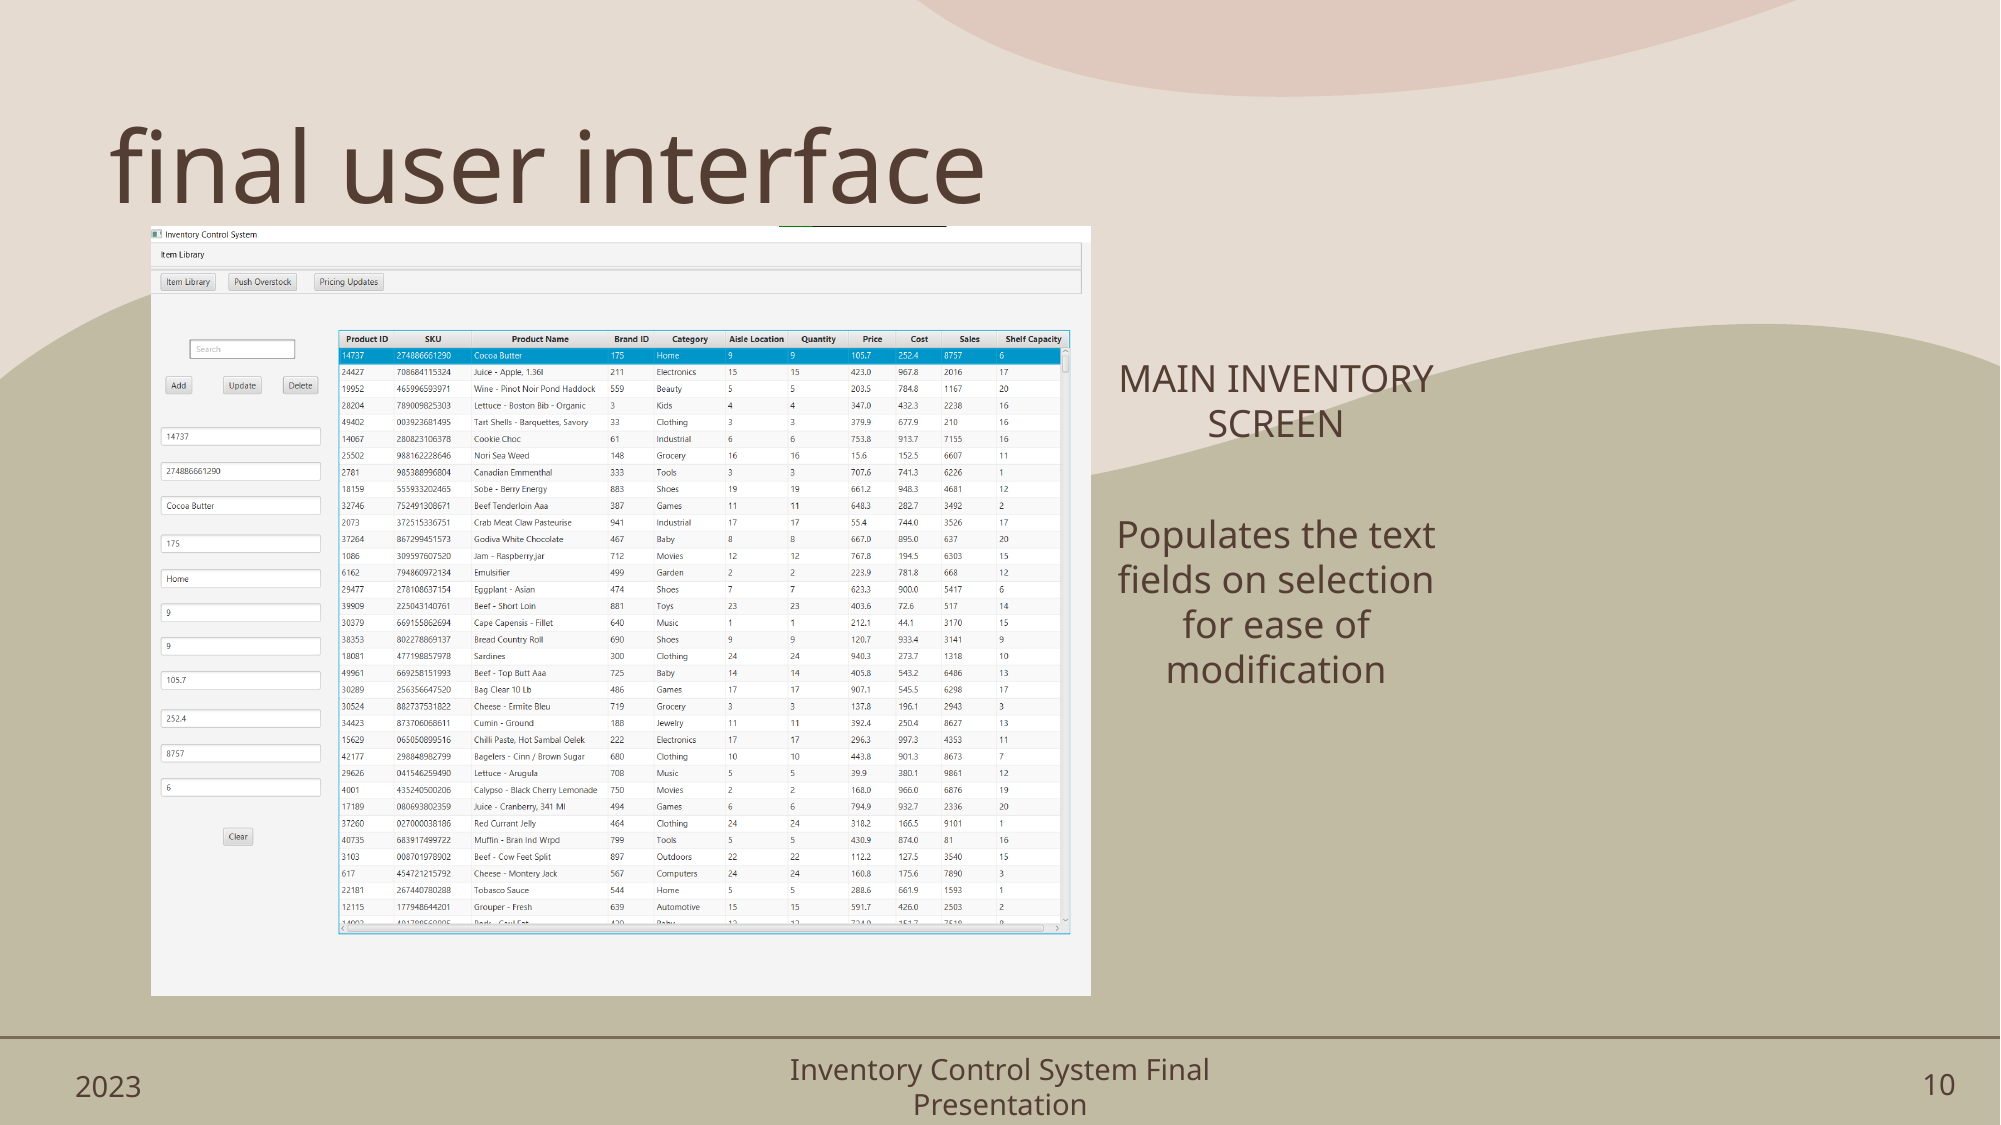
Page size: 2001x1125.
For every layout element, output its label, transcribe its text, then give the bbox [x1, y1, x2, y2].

slide_number 2023 [60, 1060, 222, 1112]
slide_number 10 [1808, 1060, 1971, 1112]
picture [151, 226, 1091, 996]
list Populates the text fields on selection for ease of modification [1091, 503, 1475, 564]
list Main inventory Screen [1091, 393, 1475, 453]
footer Inventory Control System Final Presentation [718, 1060, 1283, 1112]
title final user interface [94, 115, 1820, 227]
